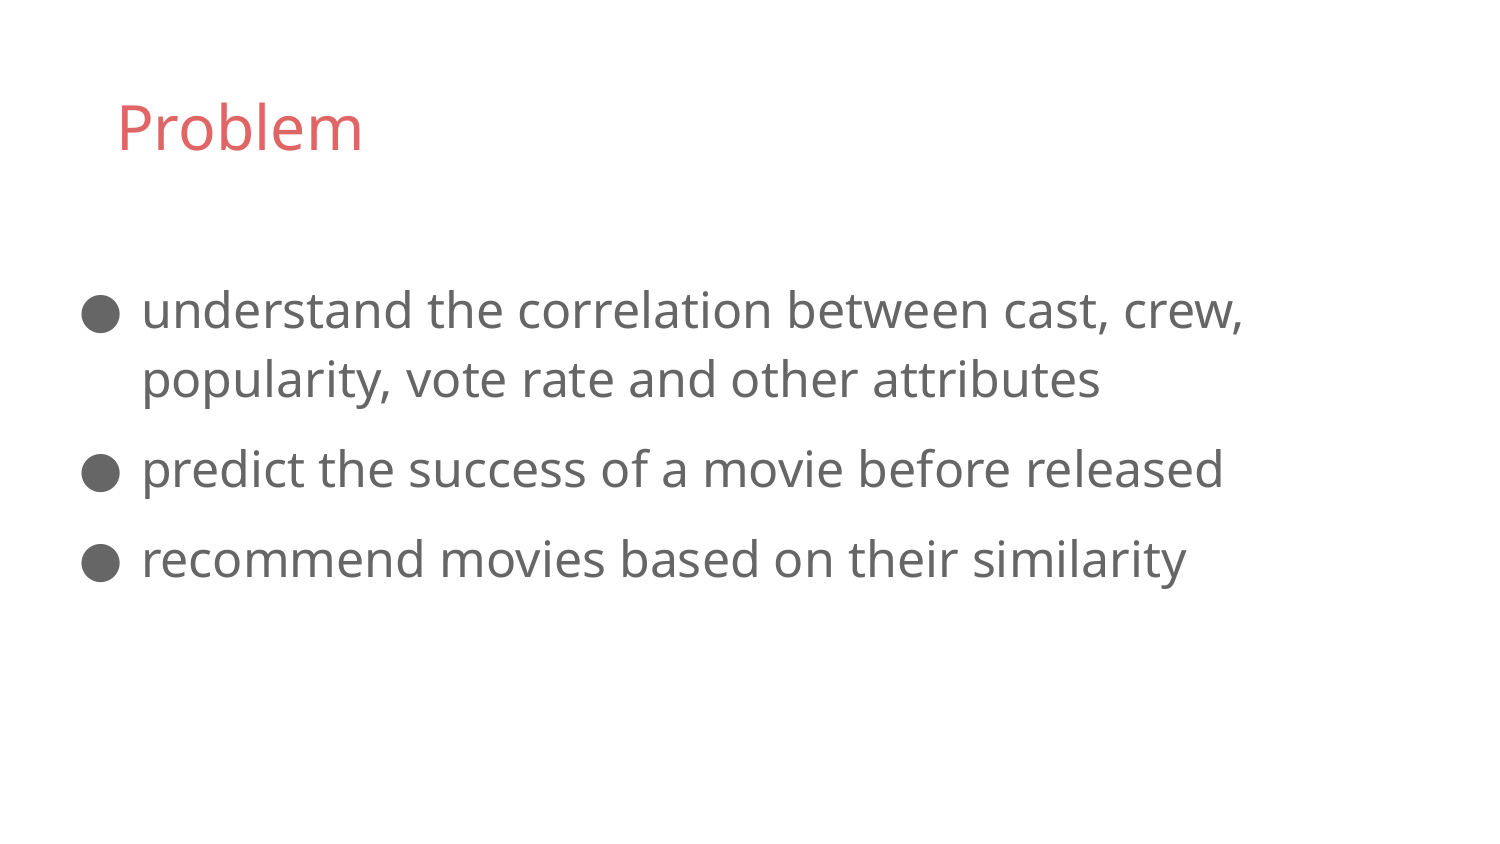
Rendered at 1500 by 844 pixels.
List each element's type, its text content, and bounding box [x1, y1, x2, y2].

title Problem [101, 72, 1499, 167]
list understand the correlation between cast, crew, popularity, vote rate and other attributes predict the success of a movie before released recommend movies based on their similarity [51, 254, 1449, 750]
